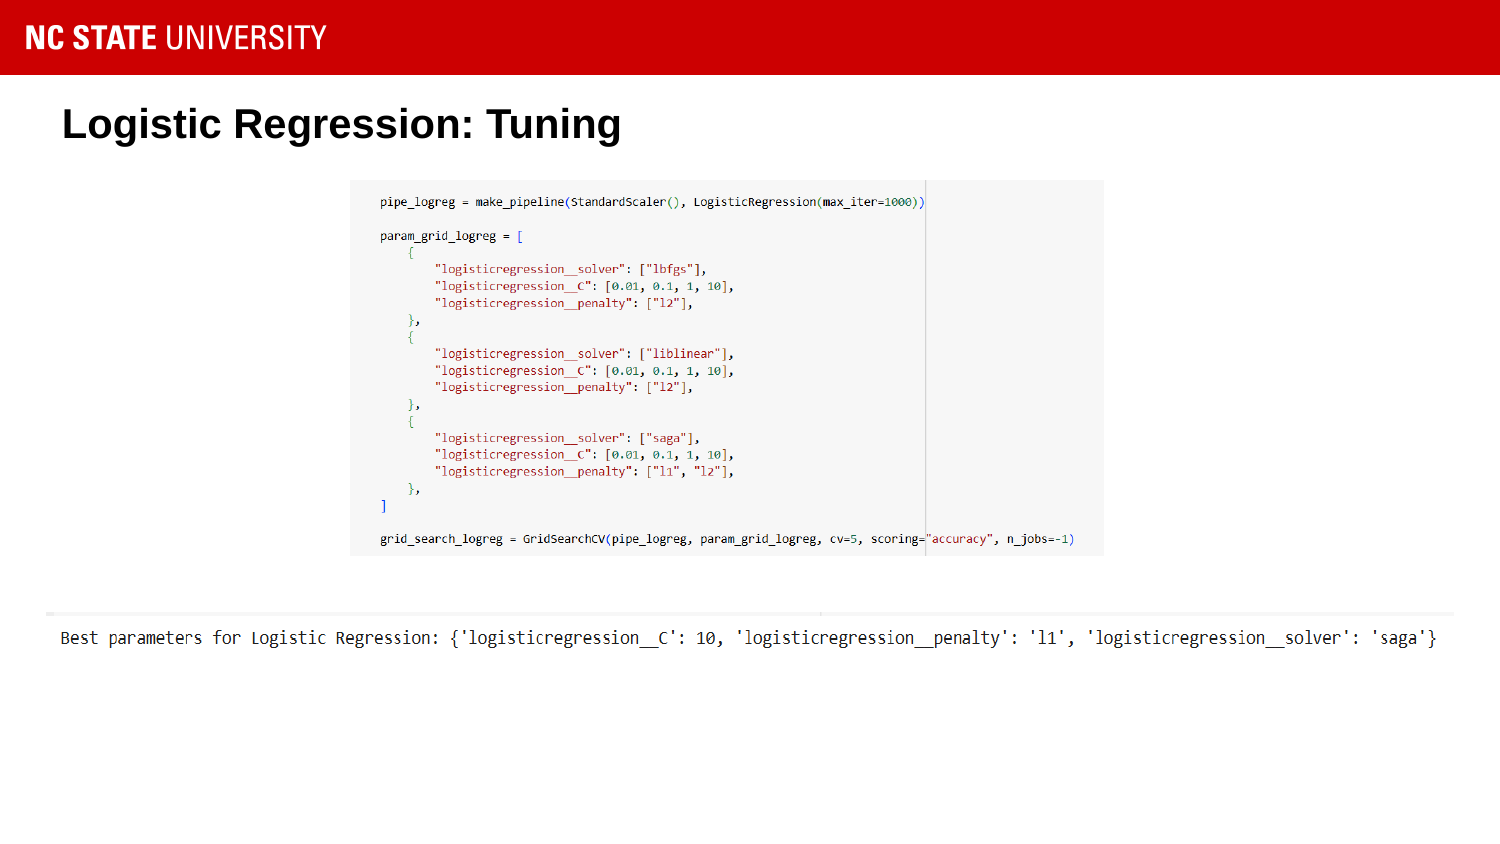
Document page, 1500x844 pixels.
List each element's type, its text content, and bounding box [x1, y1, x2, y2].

picture [46, 612, 1454, 653]
title Logistic Regression: Tuning [46, 11, 929, 154]
picture [0, 0, 1500, 75]
picture [349, 179, 1105, 556]
